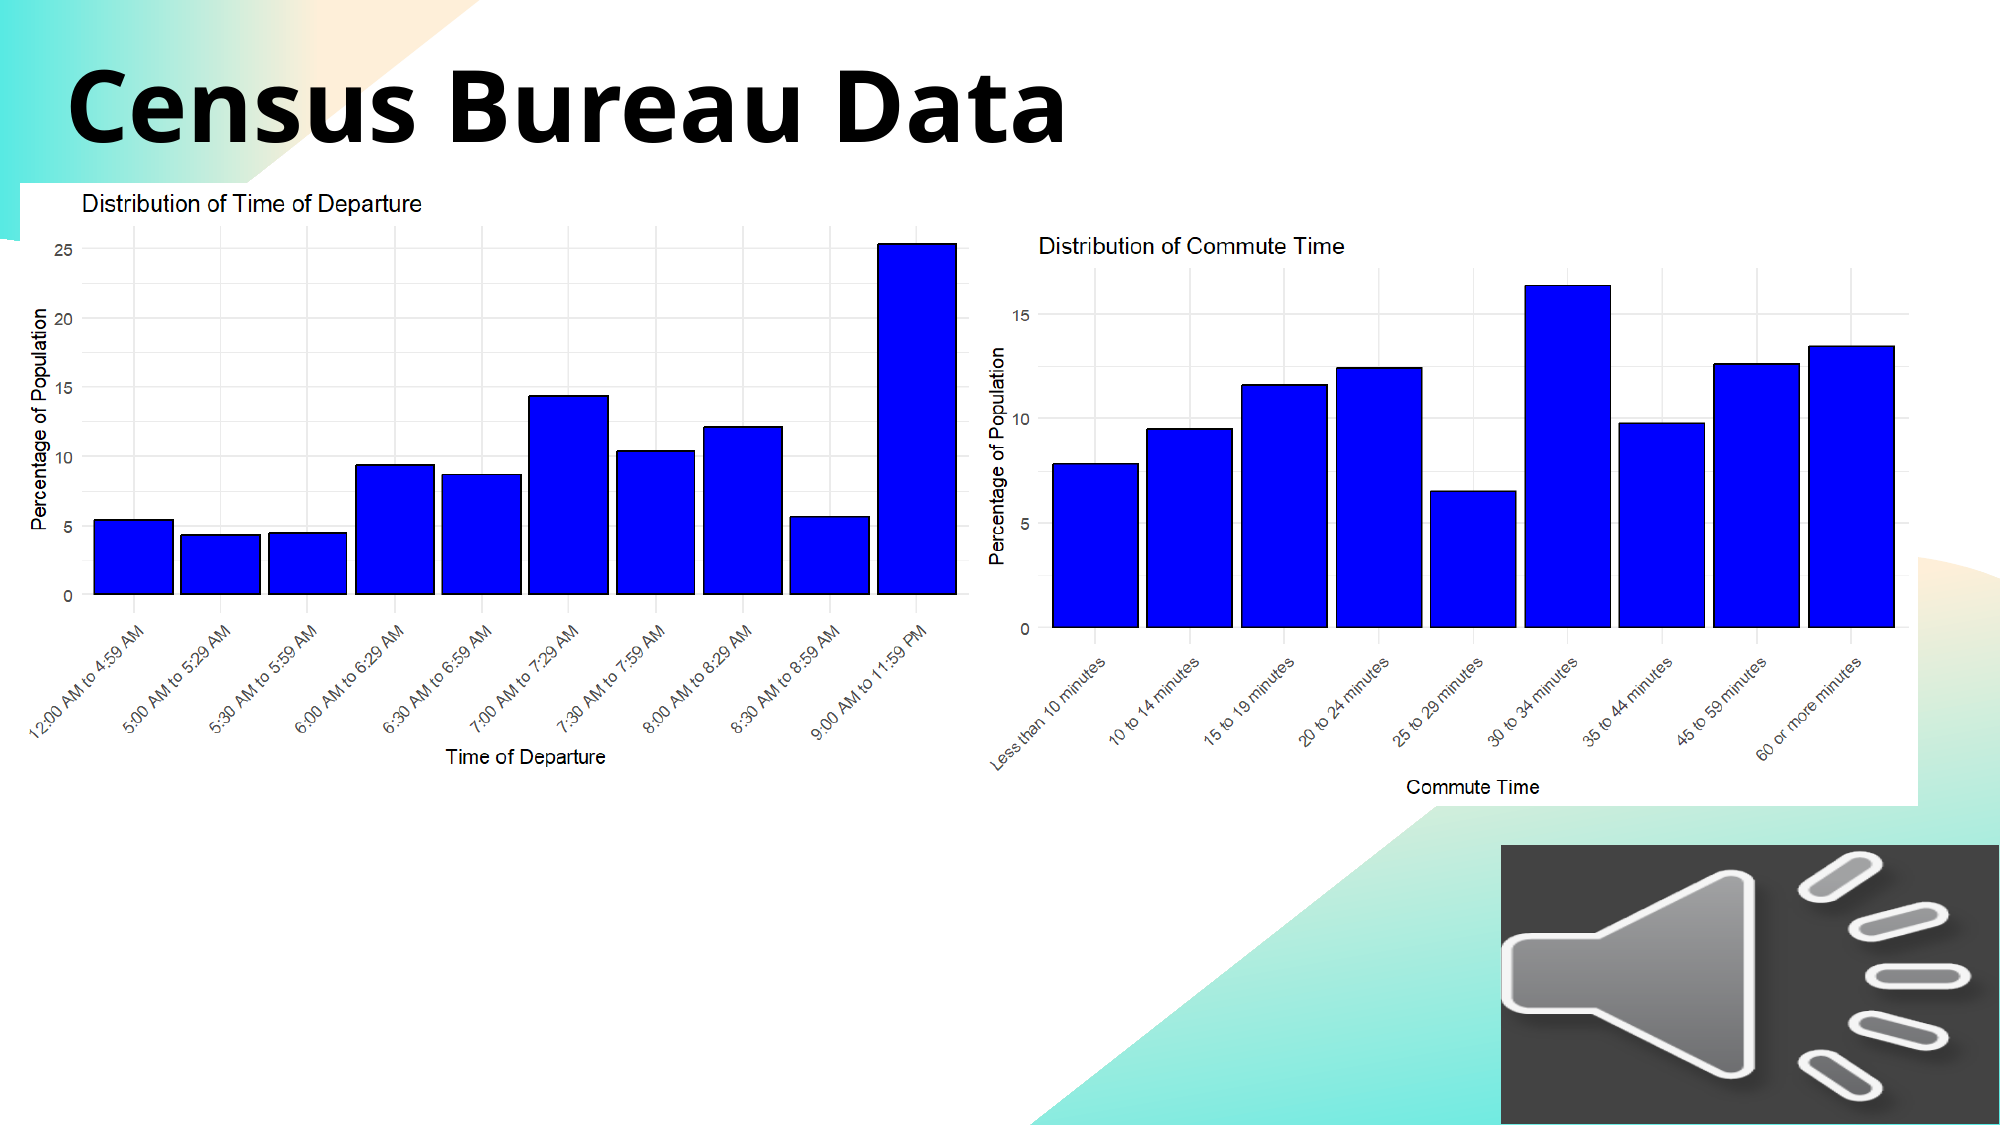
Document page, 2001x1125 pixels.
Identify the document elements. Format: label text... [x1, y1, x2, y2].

picture [20, 183, 1918, 806]
picture [1499, 843, 2000, 1125]
title Census Bureau Data [50, 26, 1597, 172]
